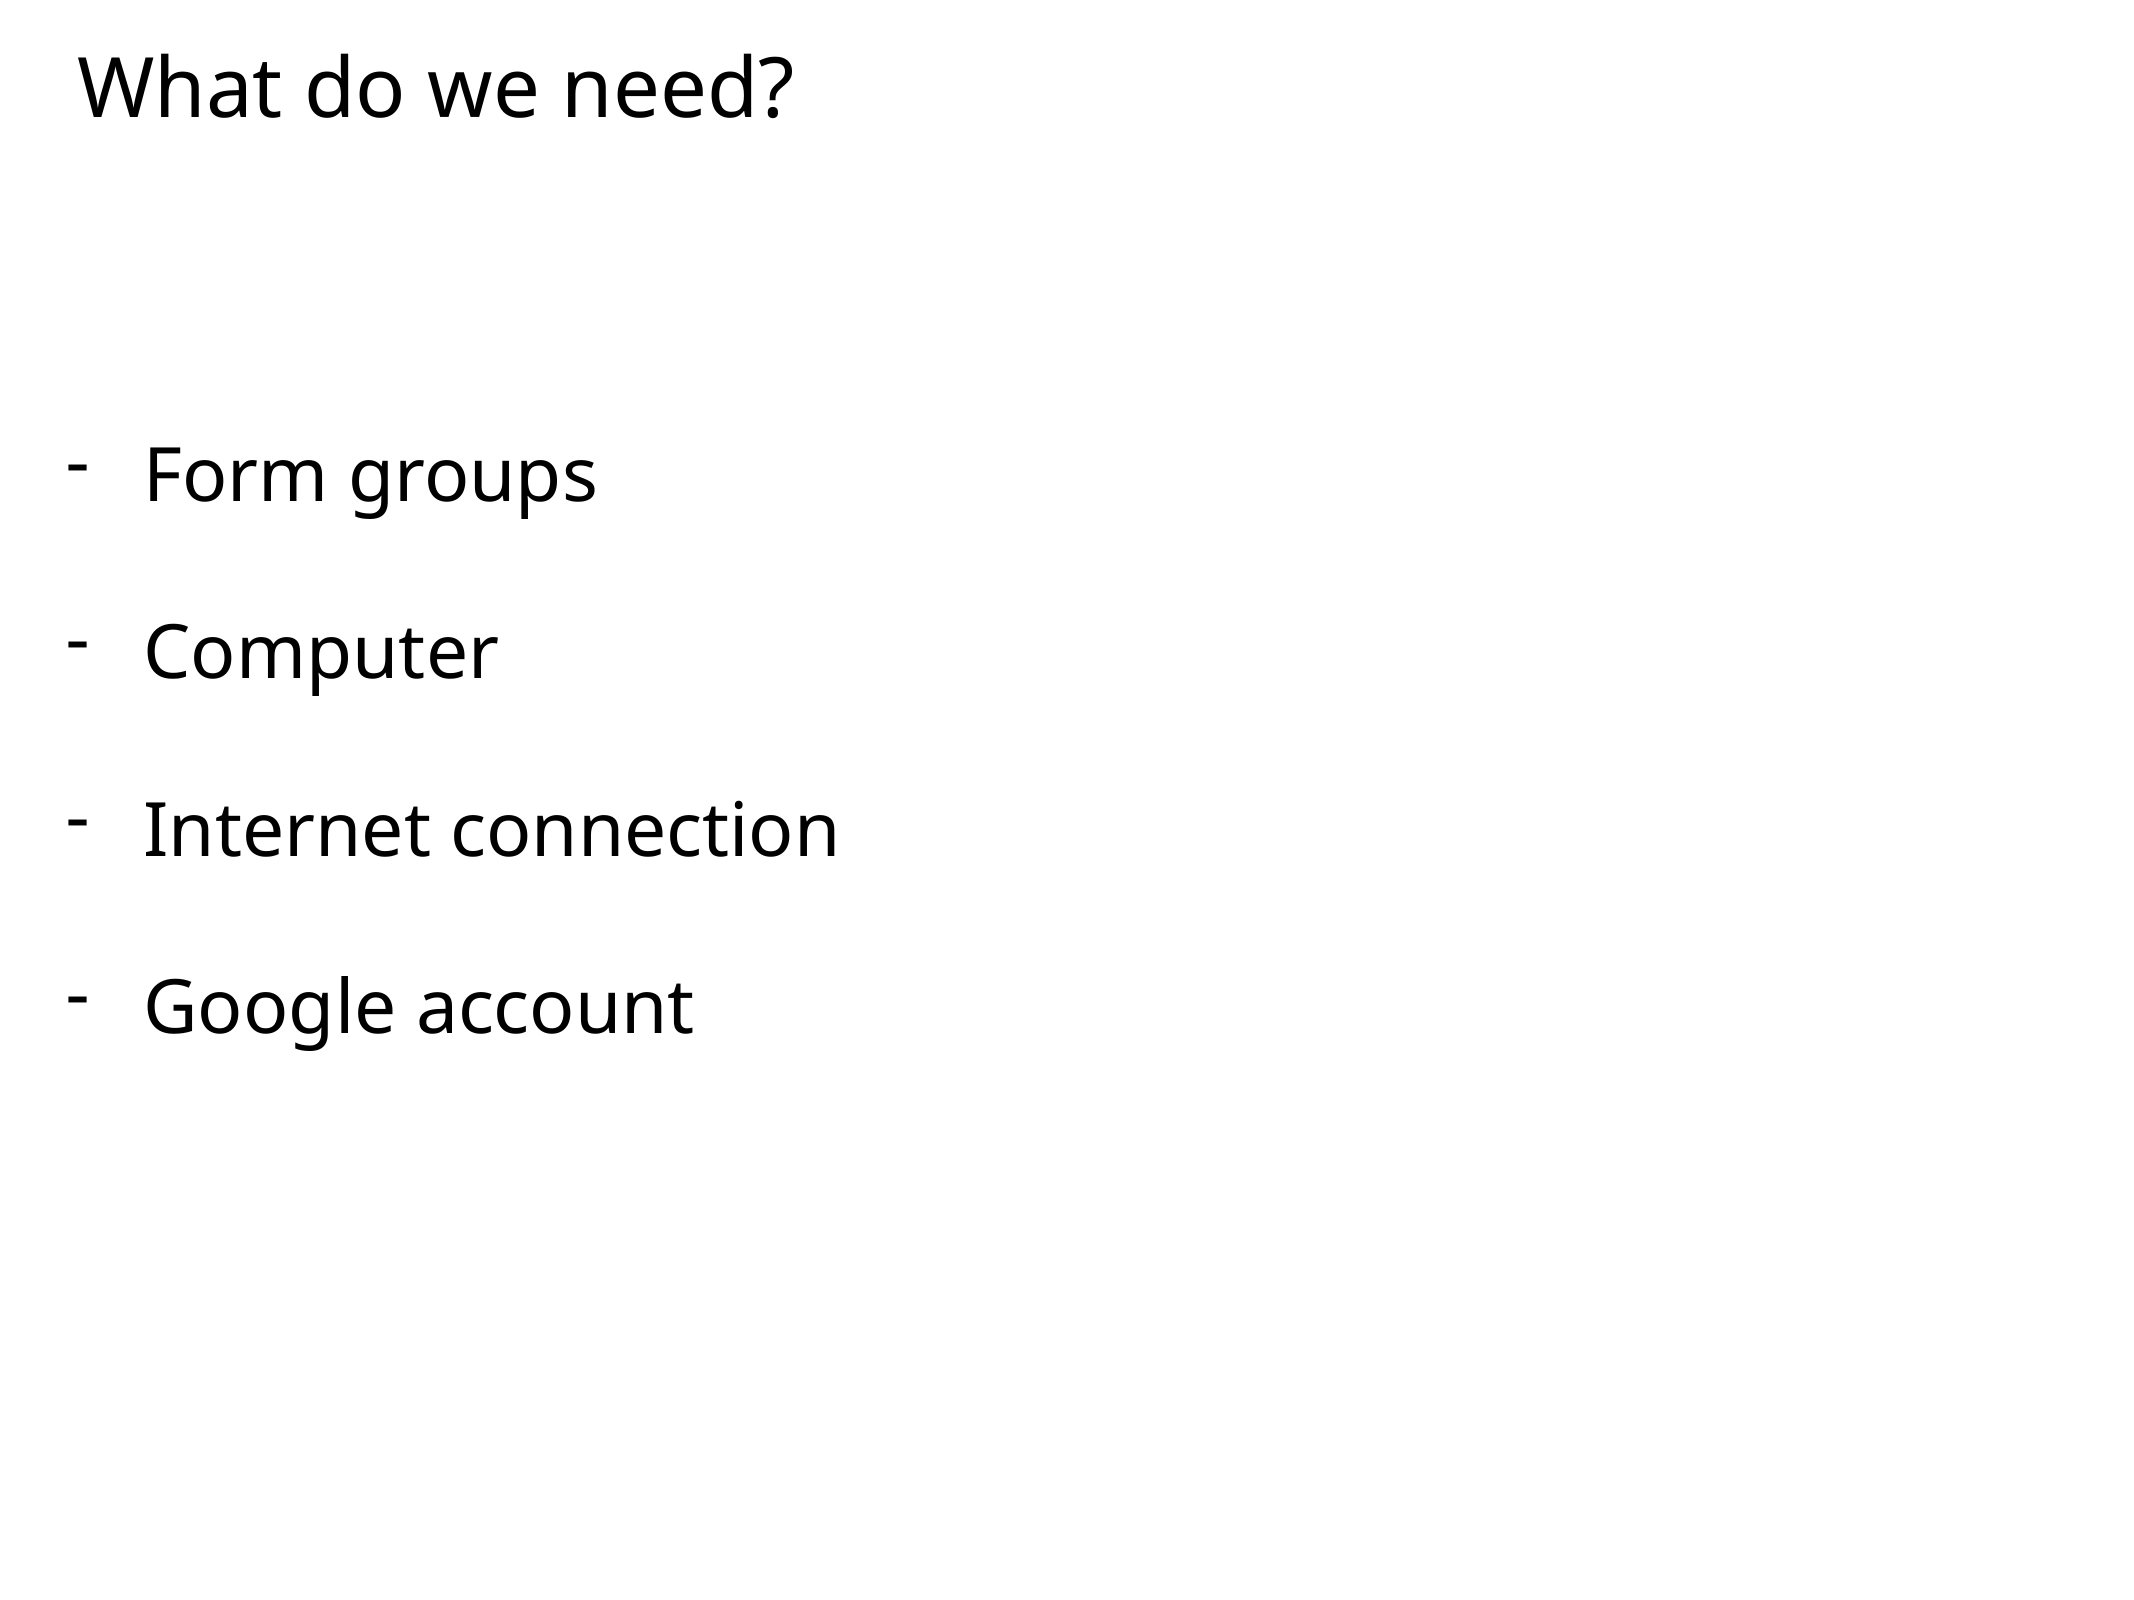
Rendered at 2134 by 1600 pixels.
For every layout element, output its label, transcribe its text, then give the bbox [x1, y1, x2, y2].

text_box Form groups Computer Internet connection Google account [58, 417, 1451, 1058]
text_box What do we need? [68, 26, 804, 143]
